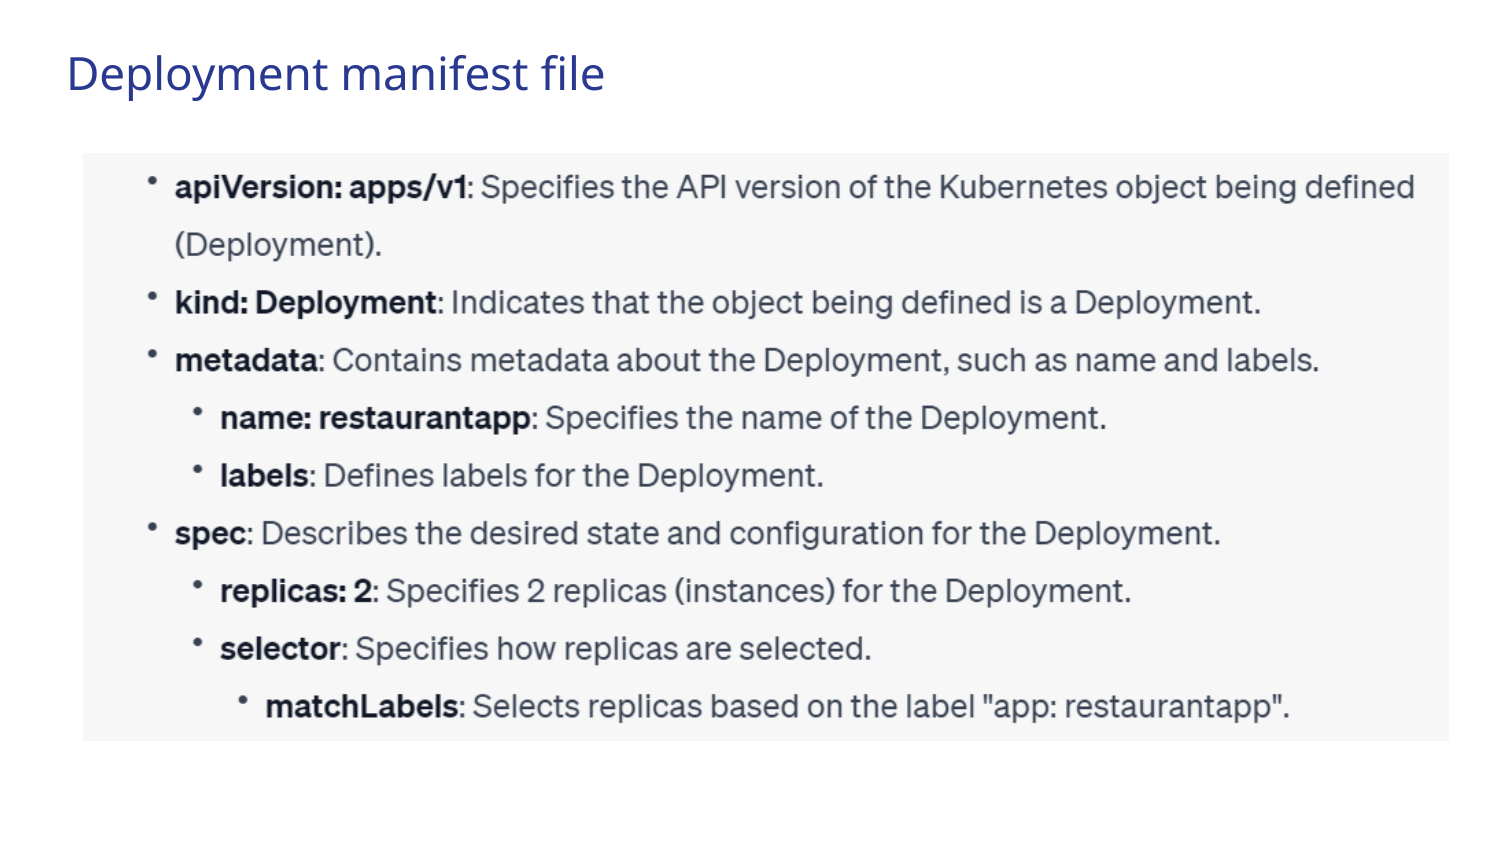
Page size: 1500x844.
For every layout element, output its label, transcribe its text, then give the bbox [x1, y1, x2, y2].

title Deployment manifest file [51, 29, 1449, 130]
picture [82, 153, 1450, 741]
text_box [0, 136, 1493, 207]
